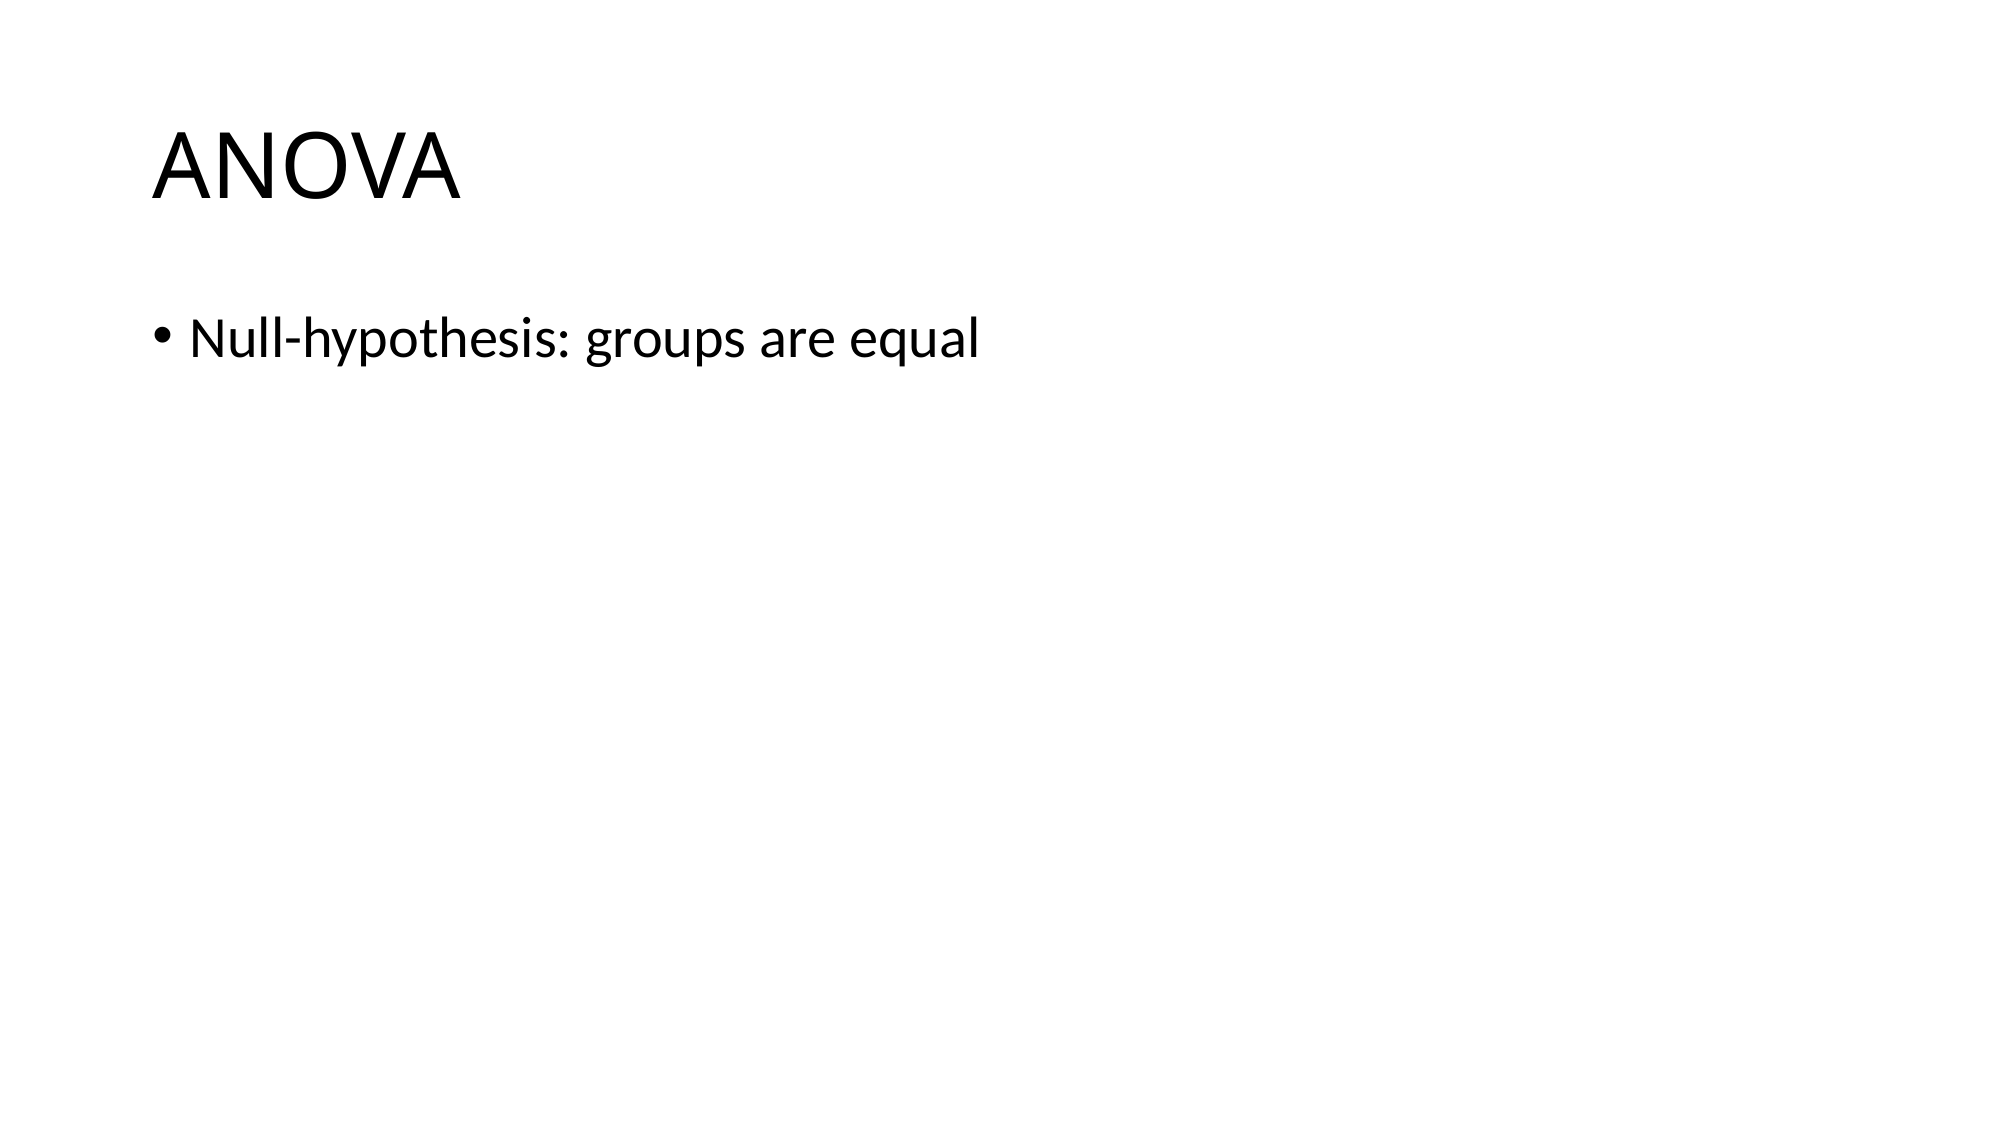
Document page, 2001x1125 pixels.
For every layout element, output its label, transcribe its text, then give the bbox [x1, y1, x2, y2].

title ANOVA [137, 59, 1863, 278]
list Null-hypothesis: groups are equal [137, 299, 1863, 1014]
